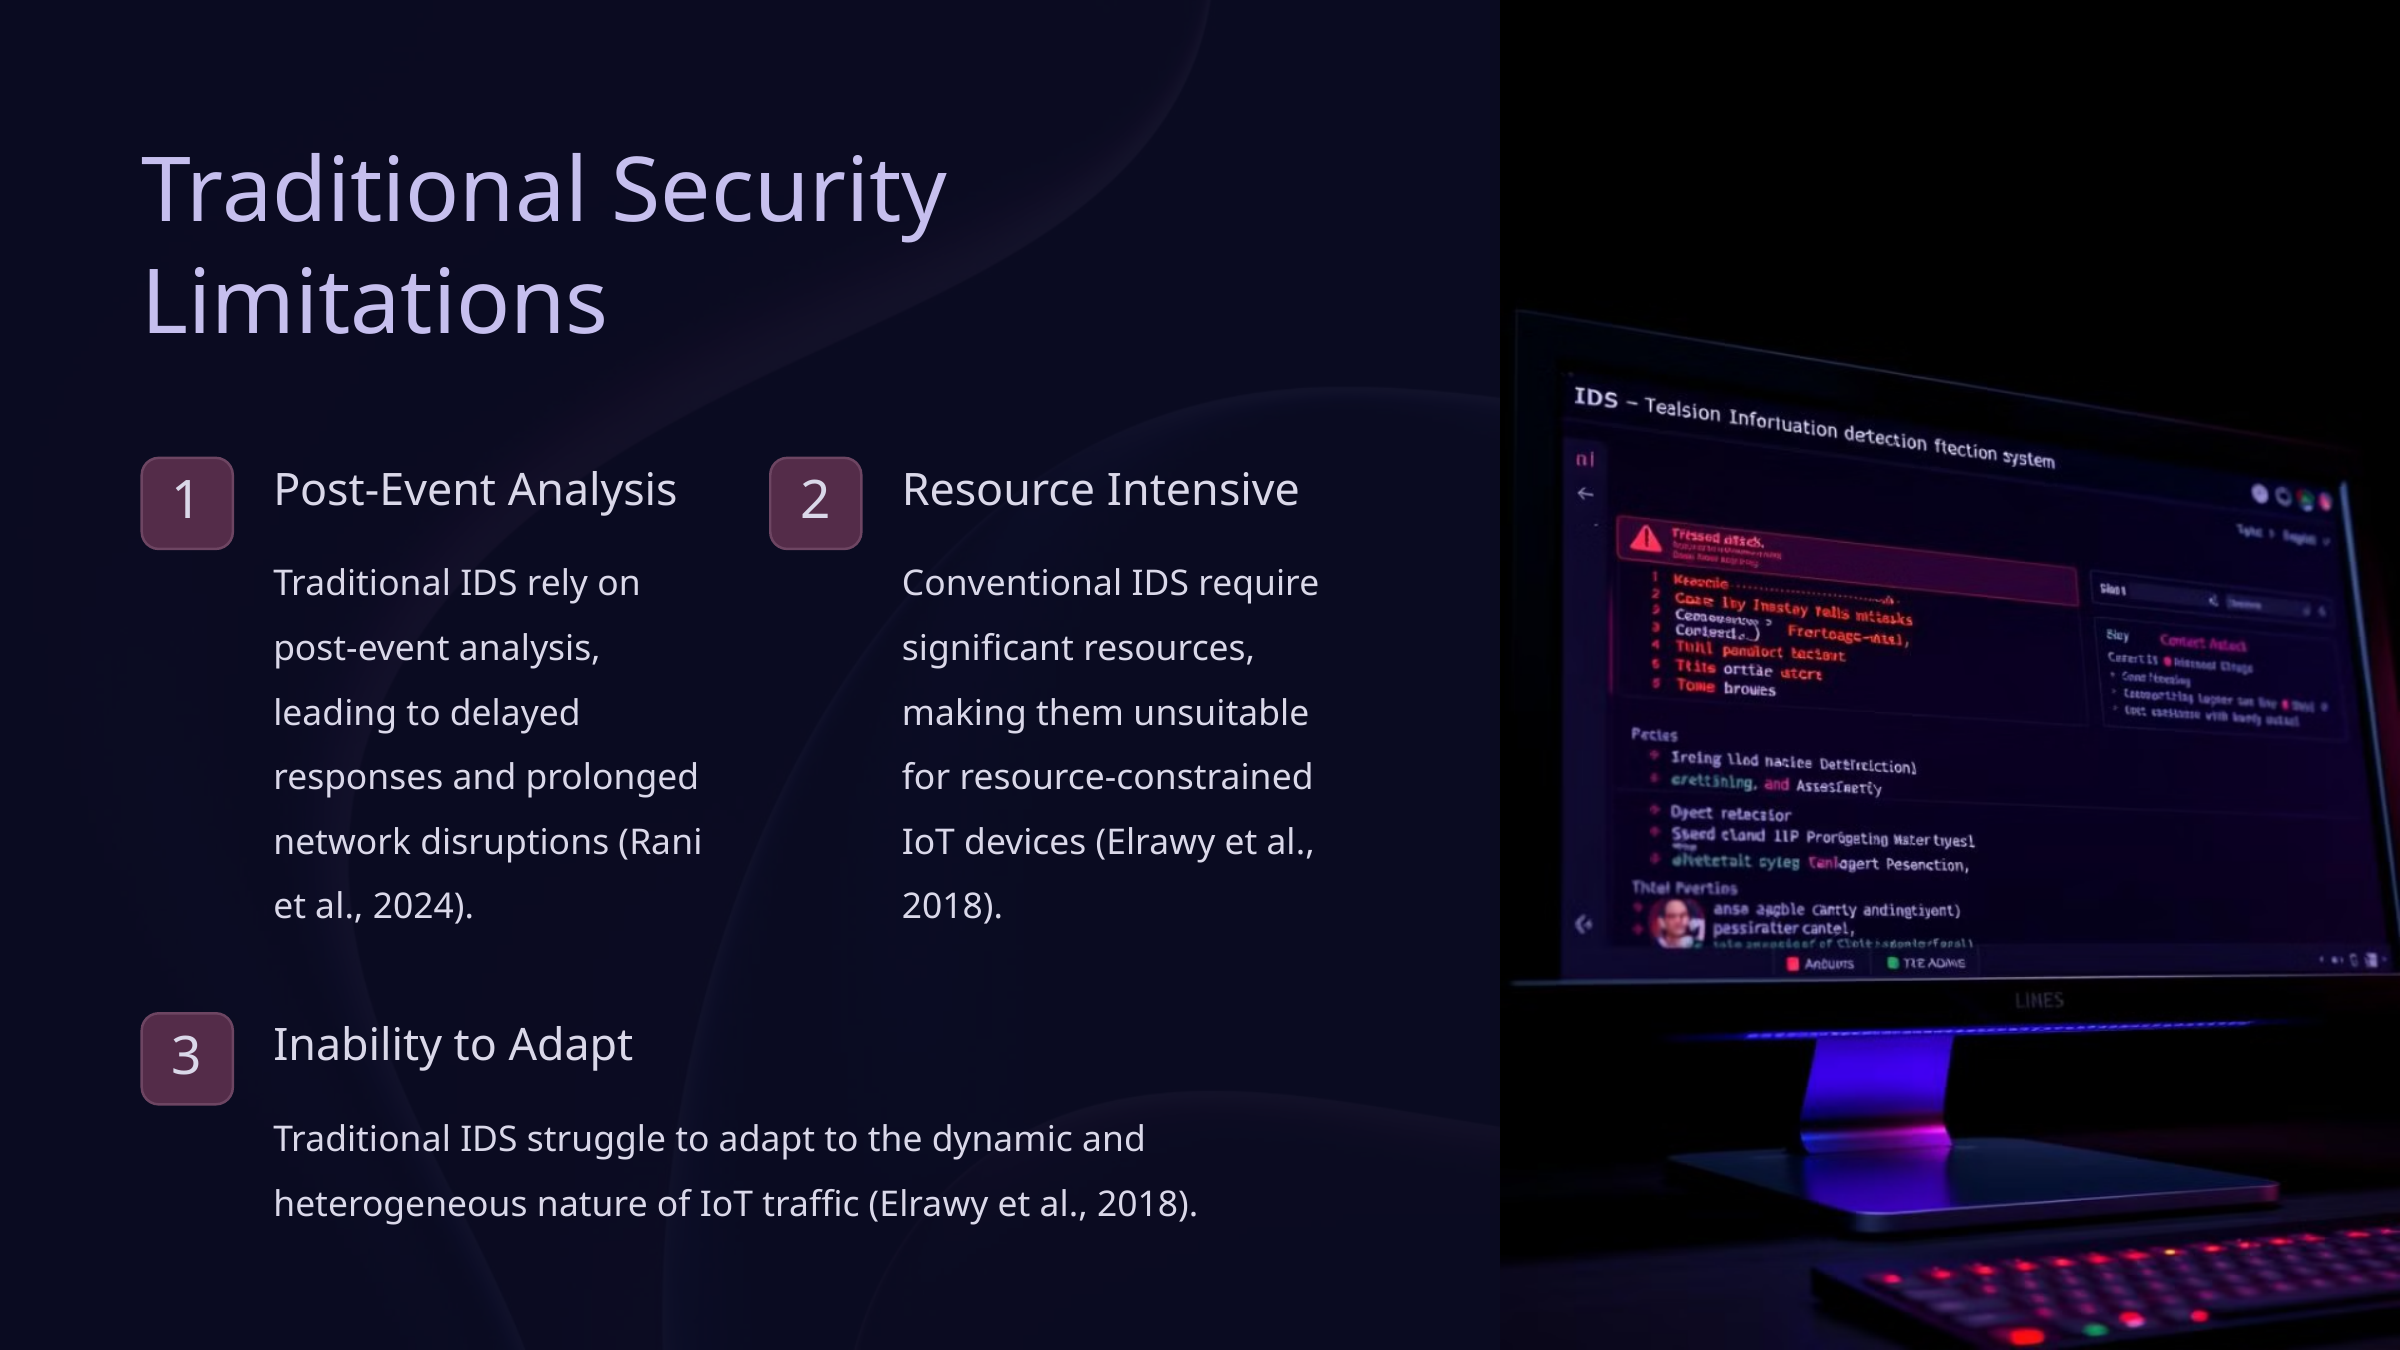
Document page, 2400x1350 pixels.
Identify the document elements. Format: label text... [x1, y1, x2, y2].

text_box [141, 1013, 233, 1105]
text_box Inability to Adapt [273, 1013, 724, 1070]
text_box Conventional IDS require significant resources, making them unsuitable for resource-constrained IoT devices (Elrawy et al., 2018). [901, 538, 1359, 928]
text_box [141, 457, 233, 549]
text_box Resource Intensive [901, 457, 1352, 515]
text_box Post-Event Analysis [273, 457, 724, 515]
text_box 3 [171, 1031, 203, 1086]
text_box Traditional IDS rely on post-event analysis, leading to delayed responses and prolonged network disruptions (Rani et al., 2024). [273, 538, 730, 928]
text_box [770, 457, 862, 549]
text_box Traditional Security Limitations [141, 126, 1359, 352]
text_box 2 [800, 476, 832, 531]
picture [1499, 0, 2400, 1350]
text_box 1 [177, 476, 198, 531]
text_box Traditional IDS struggle to adapt to the dynamic and heterogeneous nature of IoT traffic (Elrawy et al., 2018). [273, 1093, 1359, 1224]
